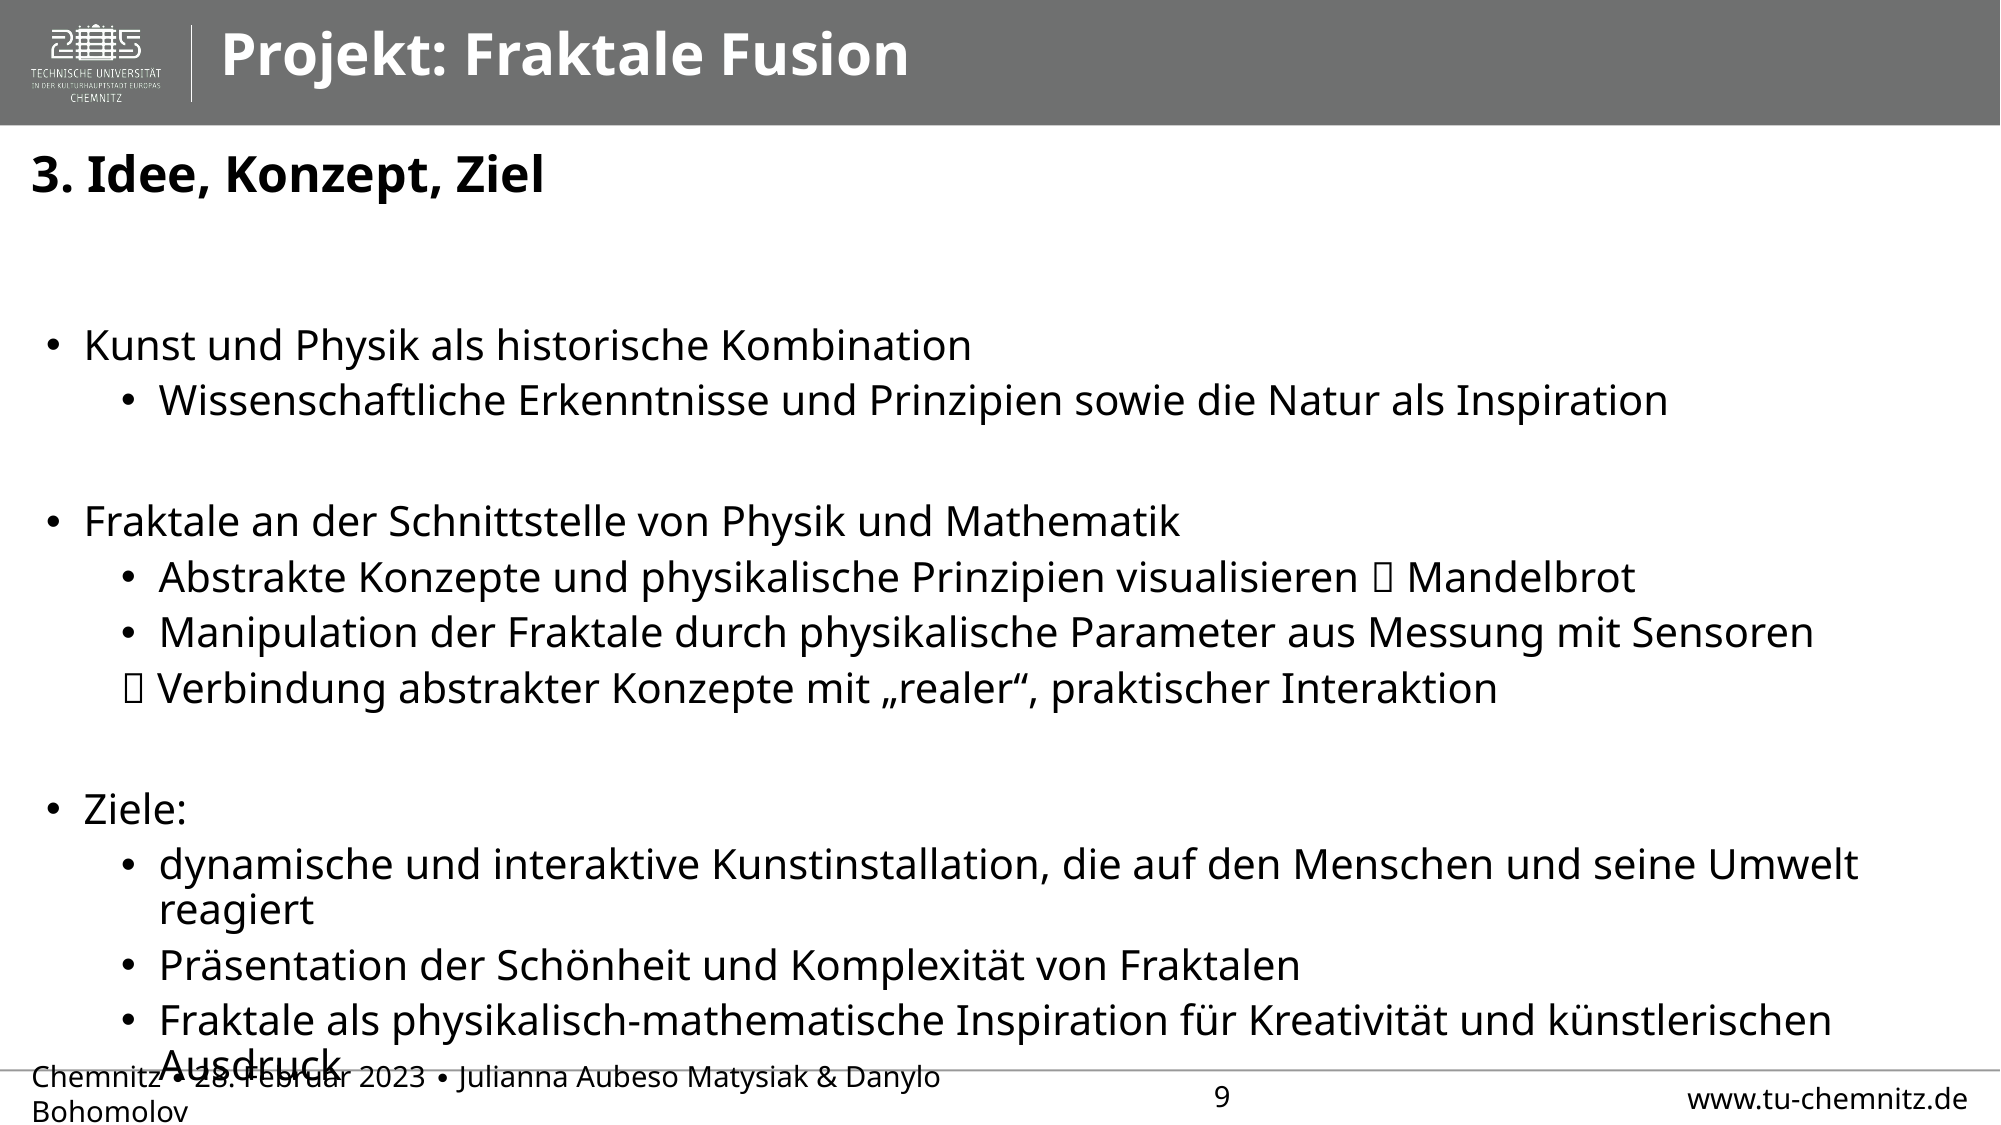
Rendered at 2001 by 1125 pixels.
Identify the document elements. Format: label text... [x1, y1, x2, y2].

list 3. Idee, Konzept, Ziel [31, 148, 1969, 302]
title Projekt: Fraktale Fusion [220, 24, 1969, 102]
list Kunst und Physik als historische Kombination Wissenschaftliche Erkenntnisse und Prinzipien sowie die Natur als Inspiration Fraktale an der Schnittstelle von Physik und Mathematik Abstrakte Konzepte und physikalische Prinzipien visualisieren  Mandelbrot Manipulation der Fraktale durch physikalische Parameter aus Messung mit Sensoren  Verbindung abstrakter Konzepte mit „realer“, praktischer Interaktion Ziele: dynamische und interaktive Kunstinstallation, die auf den Menschen und seine Umwelt reagiert Präsentation der Schönheit und Komplexität von Fraktalen Fraktale als physikalisch-mathematische Inspiration für Kreativität und künstlerischen Ausdruck [31, 316, 1969, 1031]
picture [31, 24, 161, 102]
